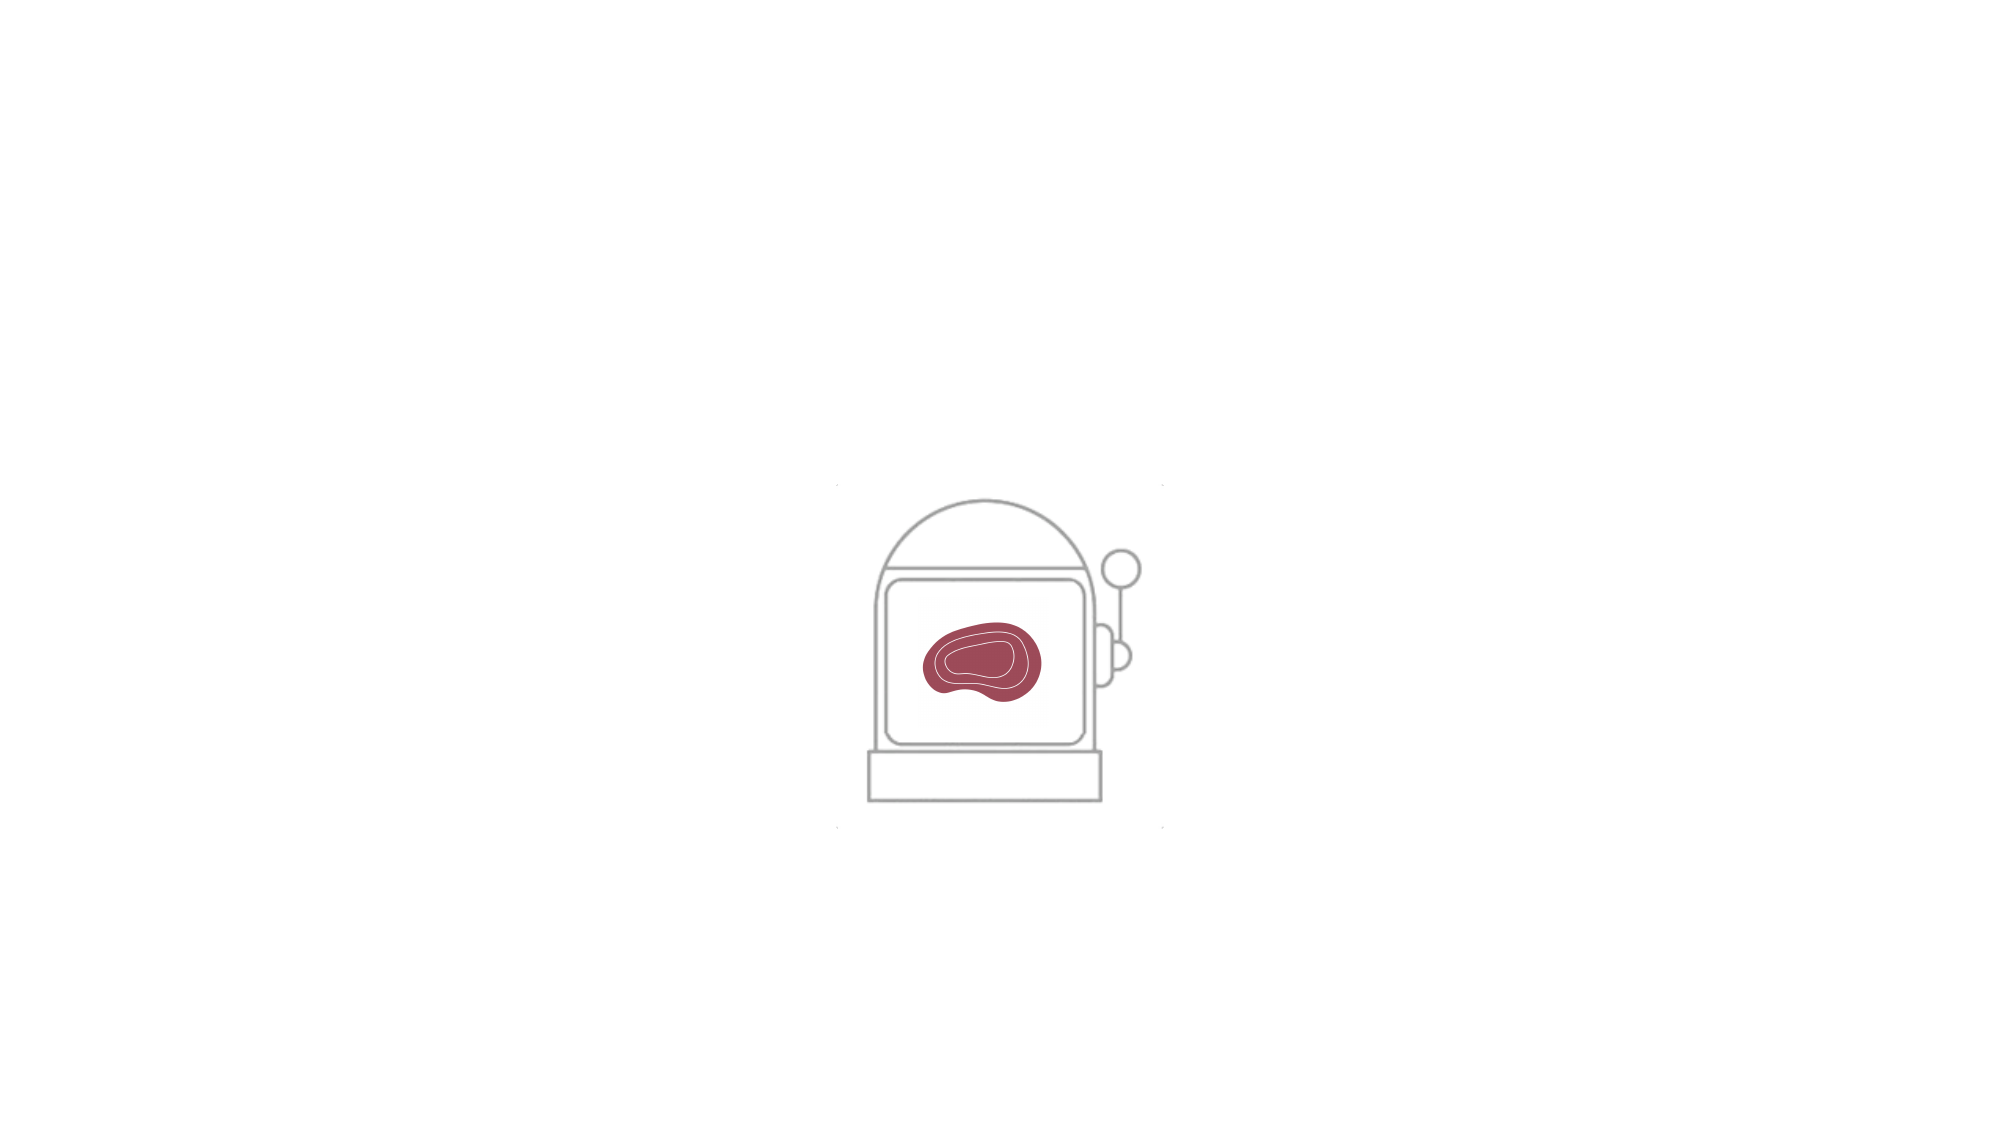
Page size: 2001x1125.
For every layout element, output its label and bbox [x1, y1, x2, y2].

picture [918, 596, 1049, 728]
list [836, 483, 1164, 829]
